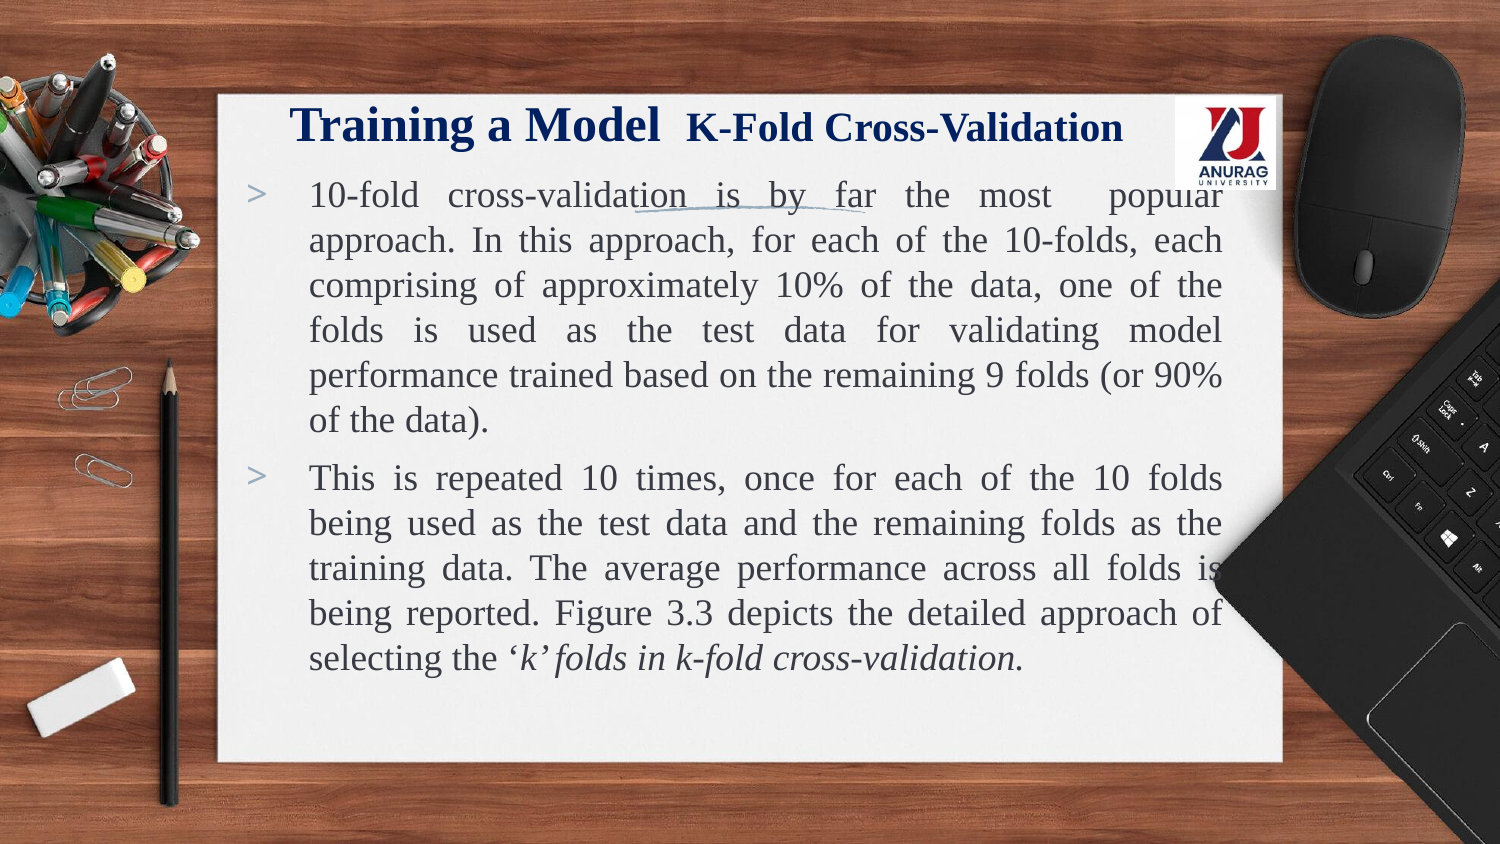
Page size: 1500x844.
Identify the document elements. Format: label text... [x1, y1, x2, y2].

title Training a Model K-Fold Cross-Validation [223, 96, 1173, 152]
list 10-fold cross-validation is by far the most popular approach. In this approach, for each of the 10-folds, each comprising of approximately 10% of the data, one of the folds is used as the test data for validating model performance trained based on the remaining 9 folds (or 90% of the data). This is repeated 10 times, once for each of the 10 folds being used as the test data and the remaining folds as the training data. The average performance across all folds is being reported. Figure 3.3 depicts the detailed approach of selecting the ‘k’ folds in k-fold cross-validation. [233, 170, 1225, 744]
picture [0, 0, 1500, 844]
